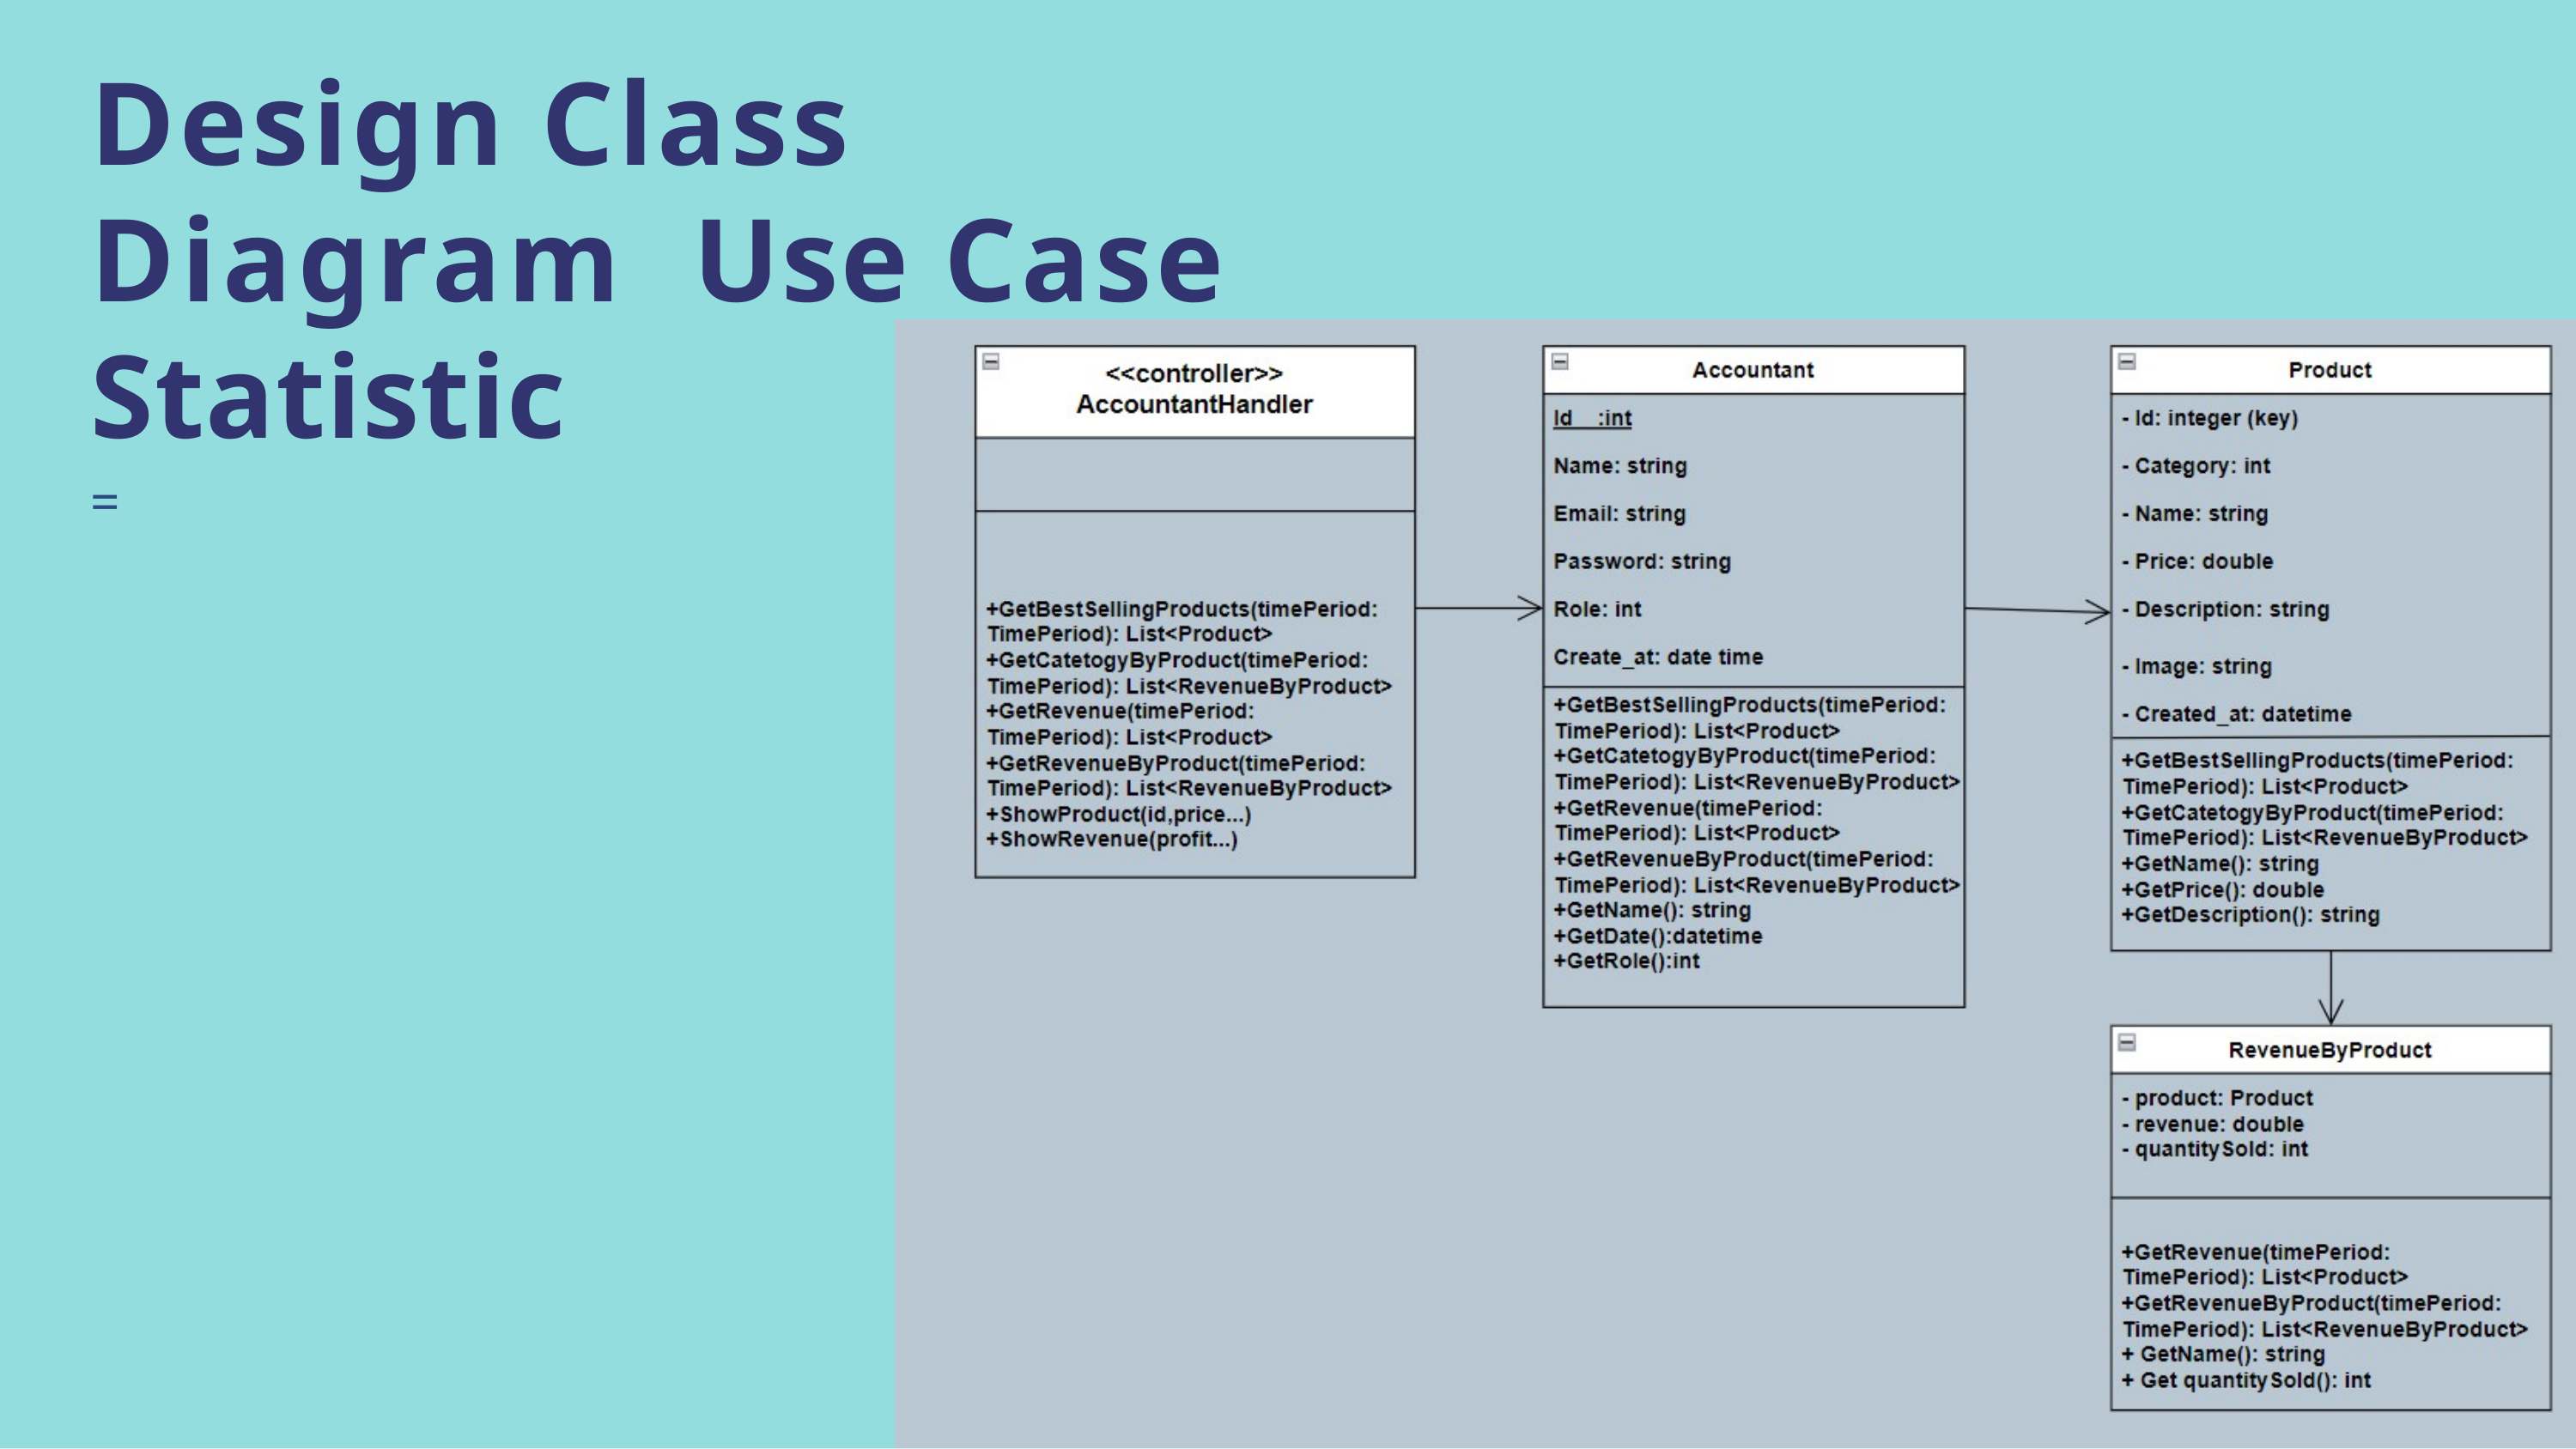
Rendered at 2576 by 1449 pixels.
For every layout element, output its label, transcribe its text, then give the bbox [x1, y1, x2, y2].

picture [895, 319, 2576, 1449]
text_box Design Class Diagram Use Case Statistic [88, 46, 1308, 462]
text_box = [88, 466, 130, 531]
